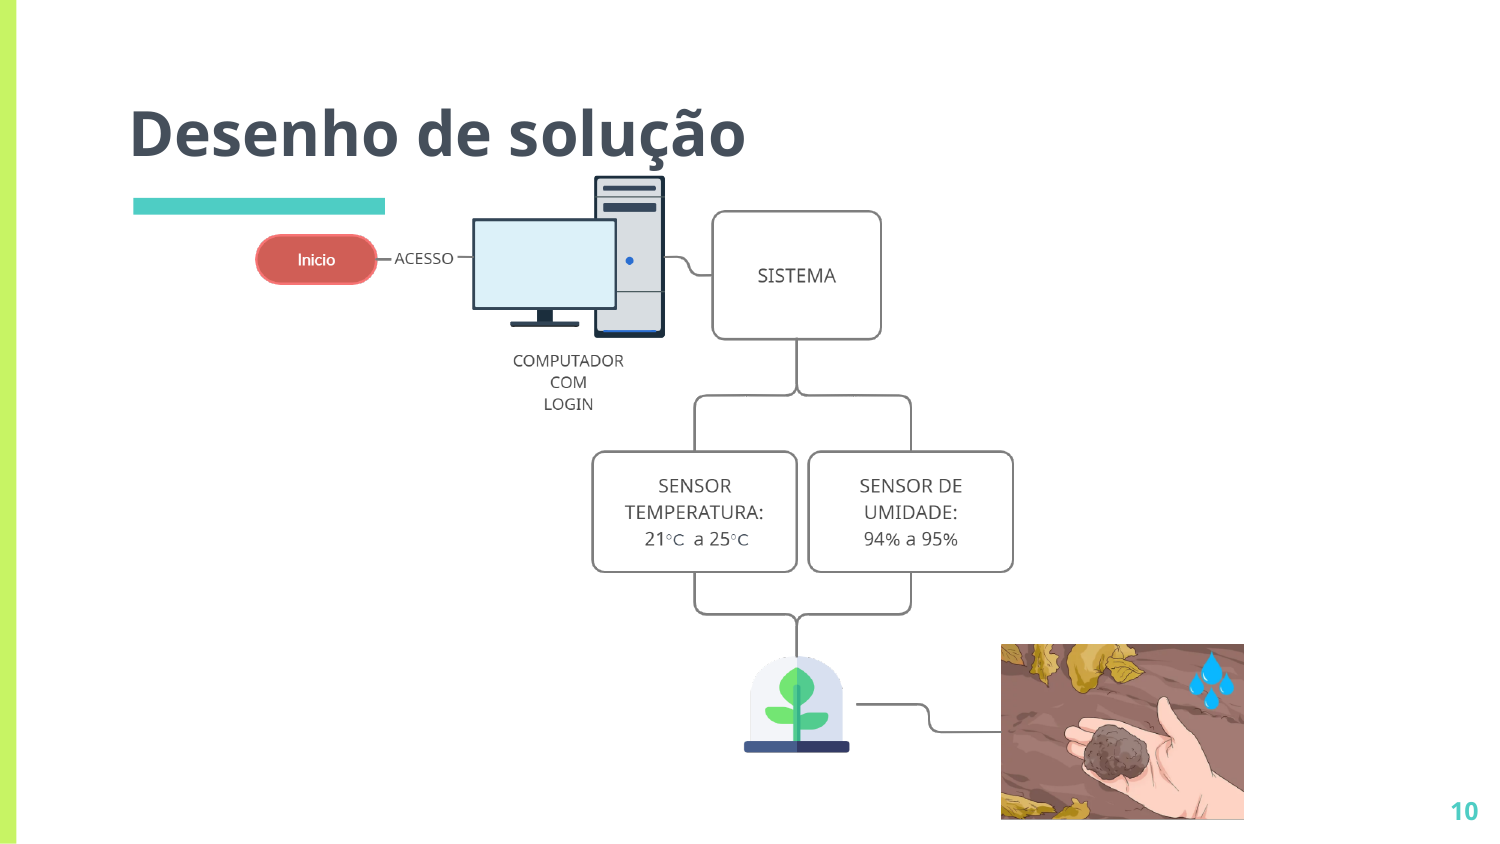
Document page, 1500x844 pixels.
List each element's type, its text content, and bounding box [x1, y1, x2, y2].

picture [231, 151, 1269, 844]
slide_number 10 [1403, 780, 1494, 832]
title Desenho de solução [113, 103, 1387, 184]
